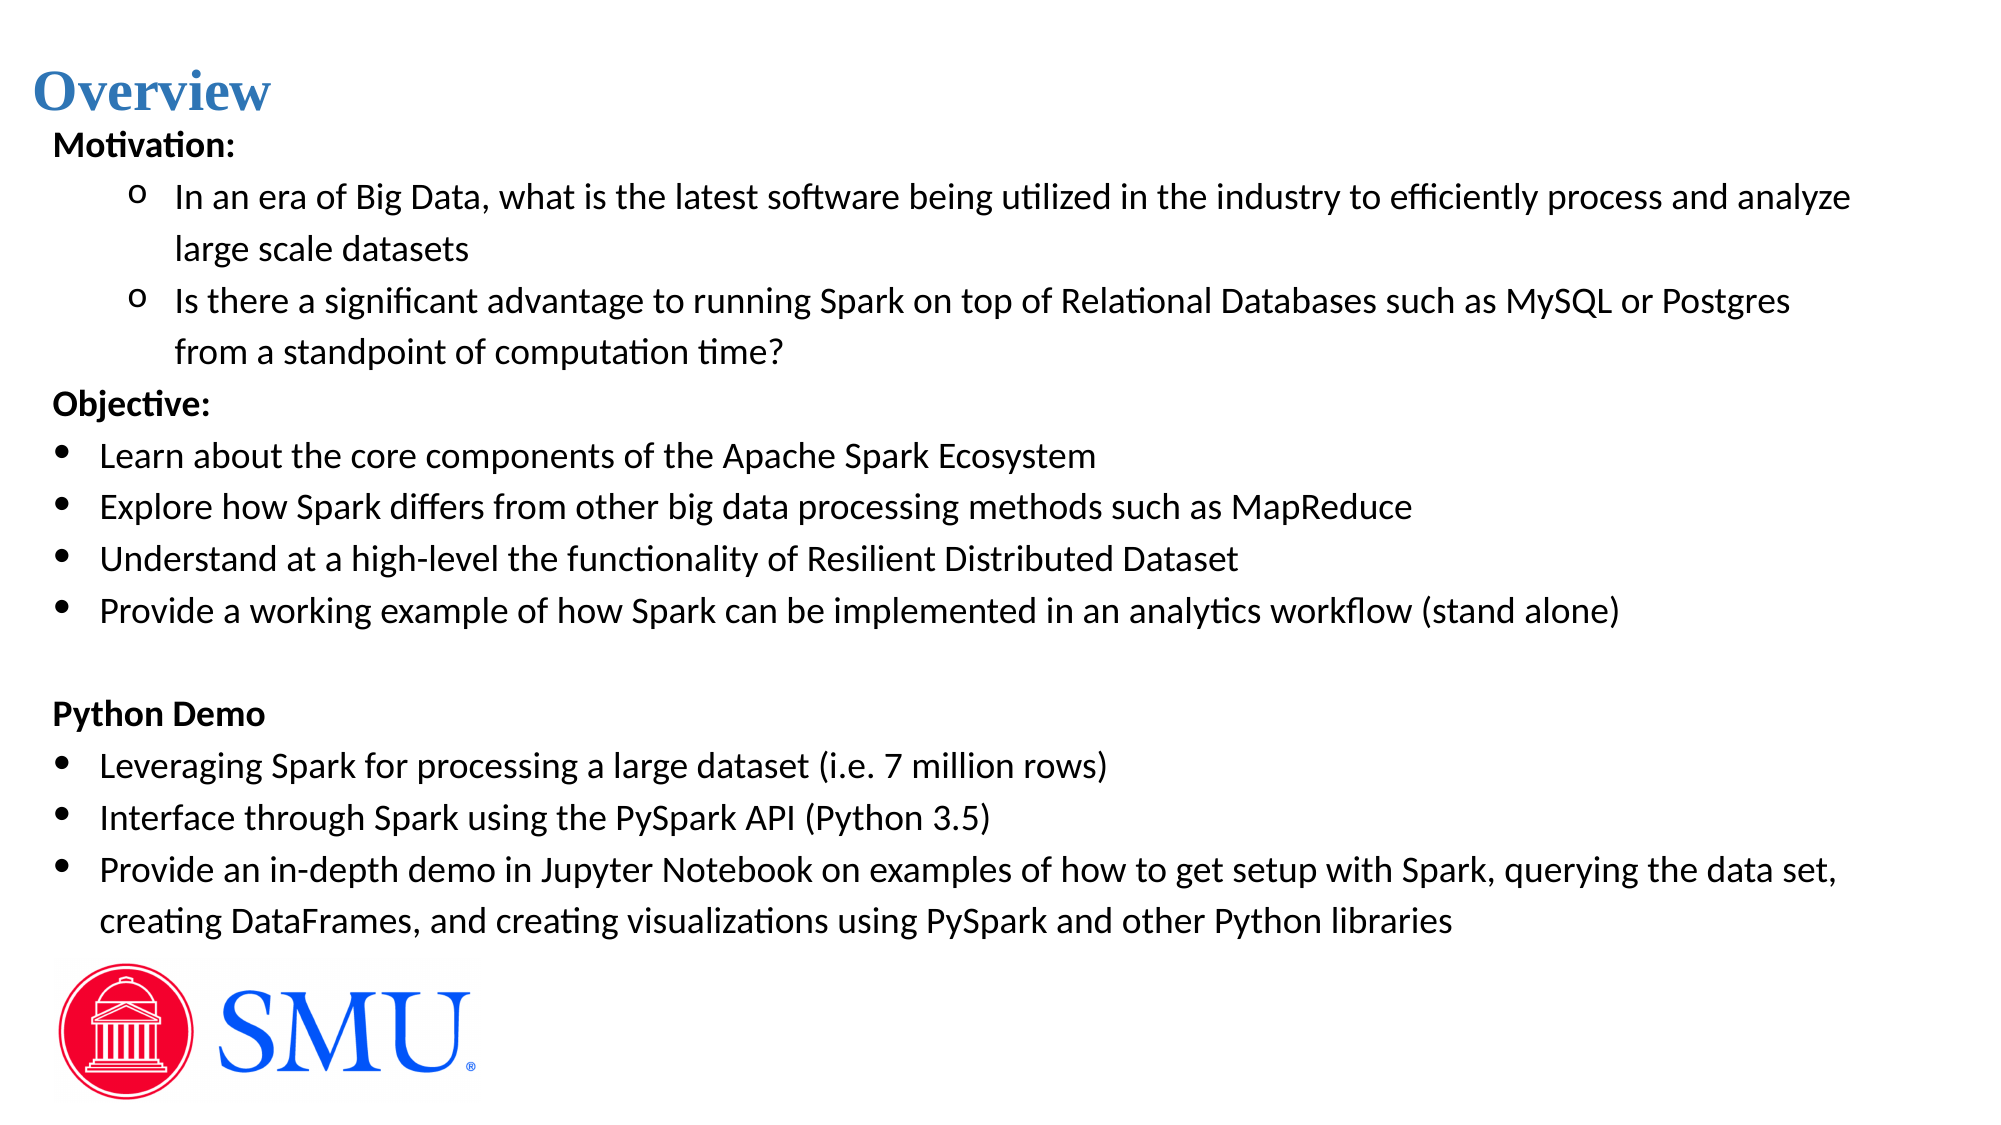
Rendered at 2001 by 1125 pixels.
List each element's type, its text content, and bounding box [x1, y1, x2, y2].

text_box Motivation: In an era of Big Data, what is the latest software being utilized in the industry to efficiently process and analyze large scale datasets Is there a significant advantage to running Spark on top of Relational Databases such as MySQL or Postgres from a standpoint of computation time? Objective: Learn about the core components of the Apache Spark Ecosystem Explore how Spark differs from other big data processing methods such as MapReduce Understand at a high-level the functionality of Resilient Distributed Dataset Provide a working example of how Spark can be implemented in an analytics workflow (stand alone) Python Demo Leveraging Spark for processing a large dataset (i.e. 7 million rows) Interface through Spark using the PySpark API (Python 3.5) Provide an in-depth demo in Jupyter Notebook on examples of how to get setup with Spark, querying the data set, creating DataFrames, and creating visualizations using PySpark and other Python libraries [37, 106, 1879, 959]
title Overview [18, 0, 1073, 129]
picture [54, 958, 481, 1103]
